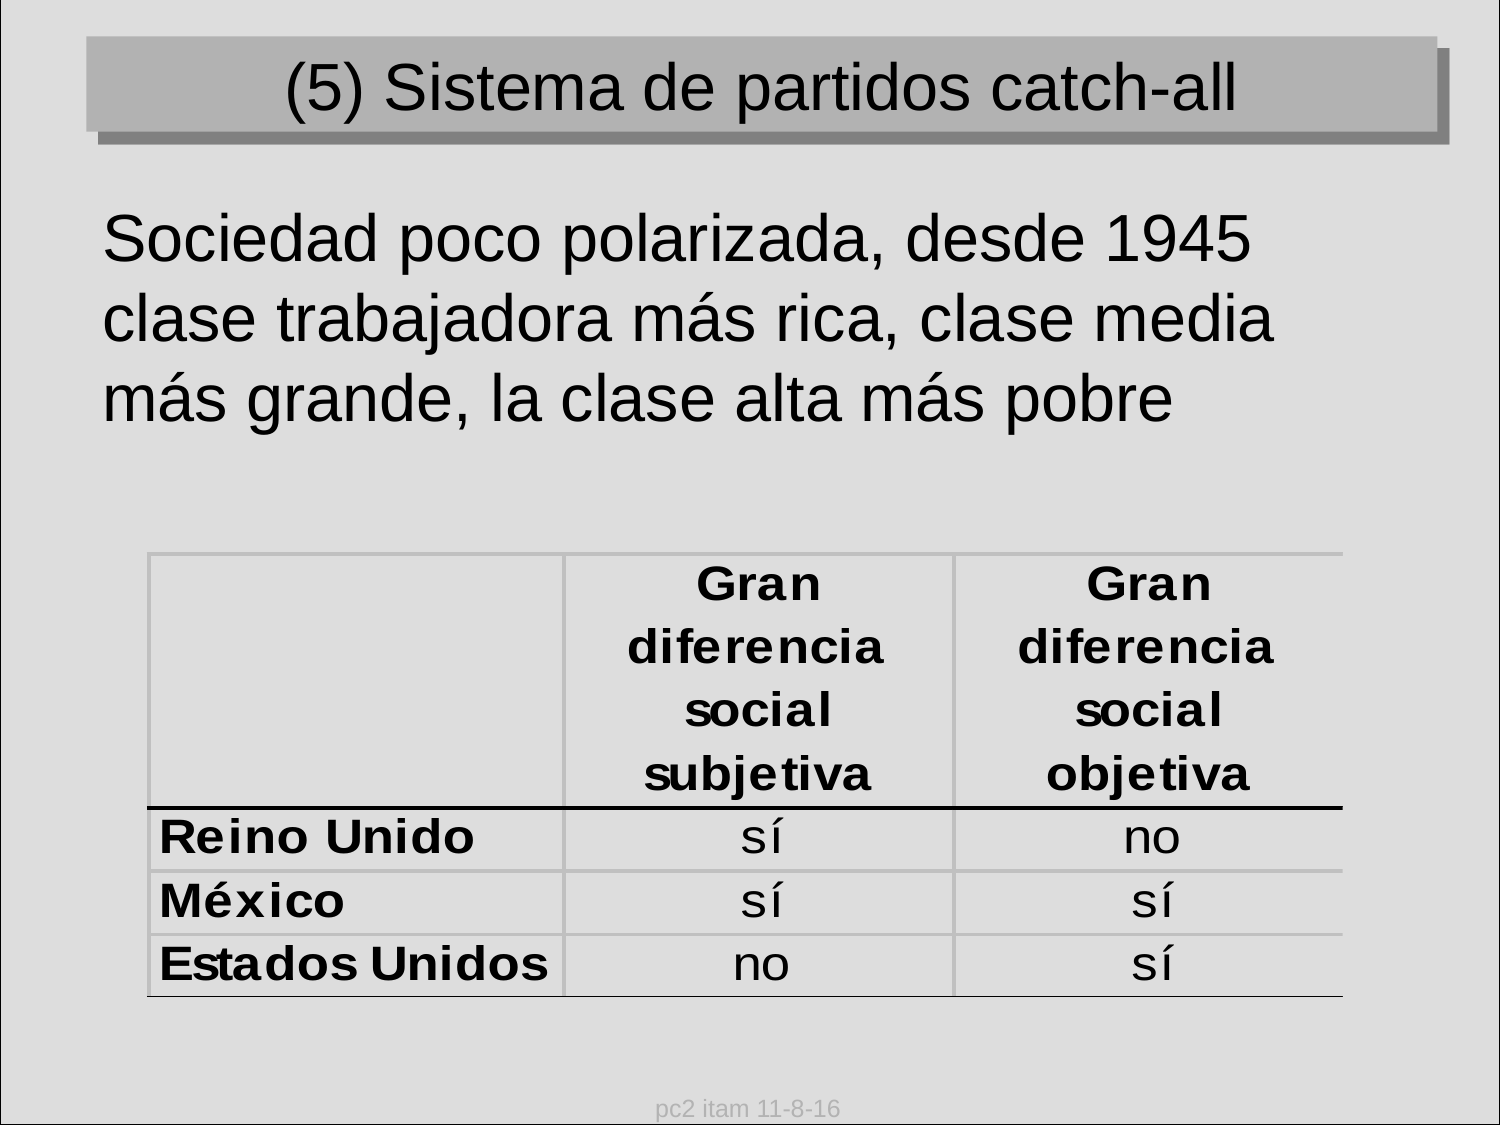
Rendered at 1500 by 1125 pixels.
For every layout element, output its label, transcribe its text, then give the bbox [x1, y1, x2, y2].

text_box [146, 552, 1348, 1001]
text_box Sociedad poco polarizada, desde 1945 clase trabajadora más rica, clase media más grande, la clase alta más pobre [87, 187, 1425, 443]
text_box (5) Sistema de partidos catch-all [86, 36, 1438, 132]
